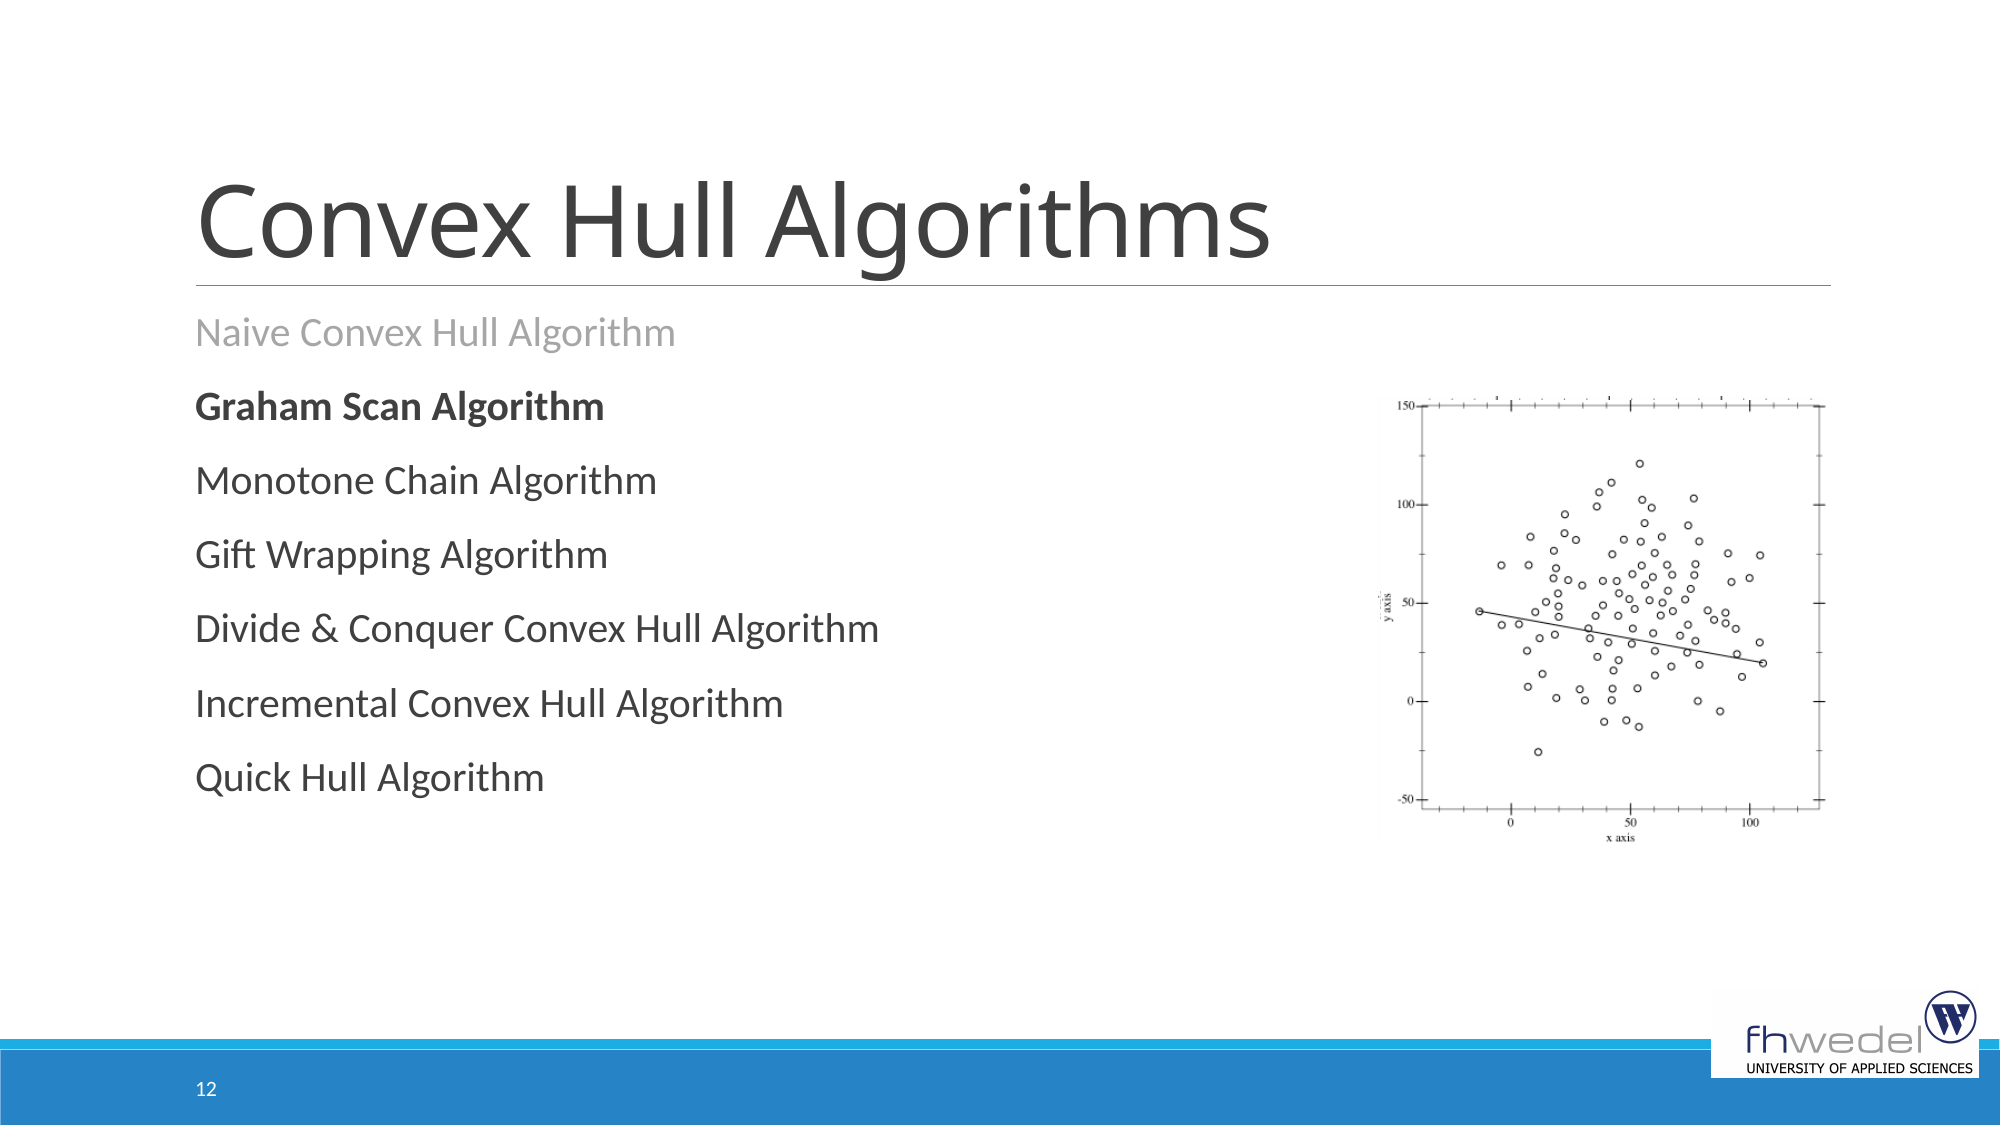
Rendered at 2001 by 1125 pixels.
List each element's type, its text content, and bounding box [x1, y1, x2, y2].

title Convex Hull Algorithms [180, 47, 1830, 285]
picture [1711, 987, 1979, 1078]
picture [1376, 396, 1827, 846]
slide_number 12 [180, 1057, 396, 1118]
list Naive Convex Hull Algorithm Graham Scan Algorithm Monotone Chain Algorithm Gift Wrapping Algorithm Divide & Conquer Convex Hull Algorithm Incremental Convex Hull Algorithm Quick Hull Algorithm [180, 302, 1830, 963]
